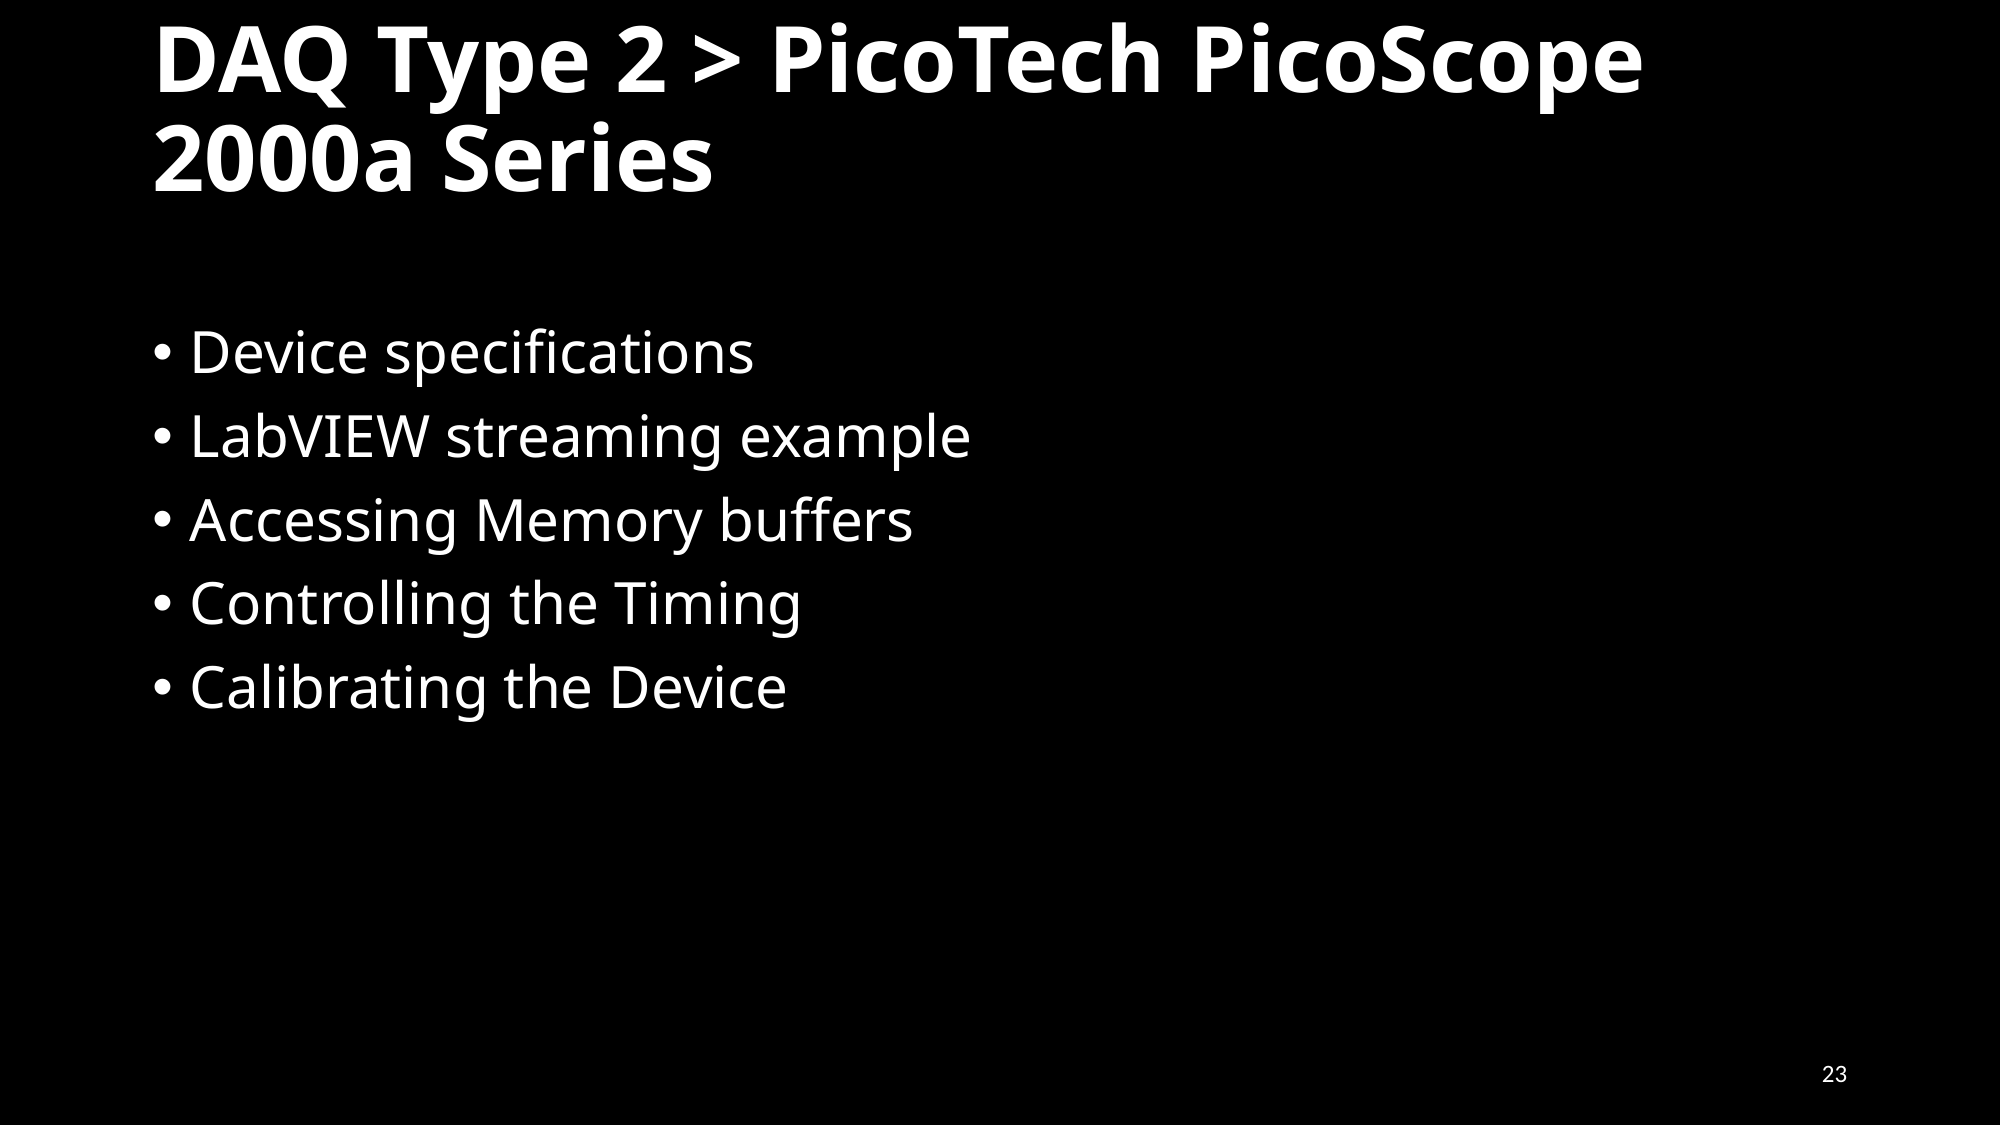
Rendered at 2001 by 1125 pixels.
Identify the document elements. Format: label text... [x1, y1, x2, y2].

title DAQ Type 2 > PicoTech PicoScope 2000a Series [137, 3, 1863, 221]
list Device specifications LabVIEW streaming example Accessing Memory buffers Controlling the Timing Calibrating the Device [137, 315, 1863, 1014]
slide_number 23 [1412, 1042, 1863, 1103]
